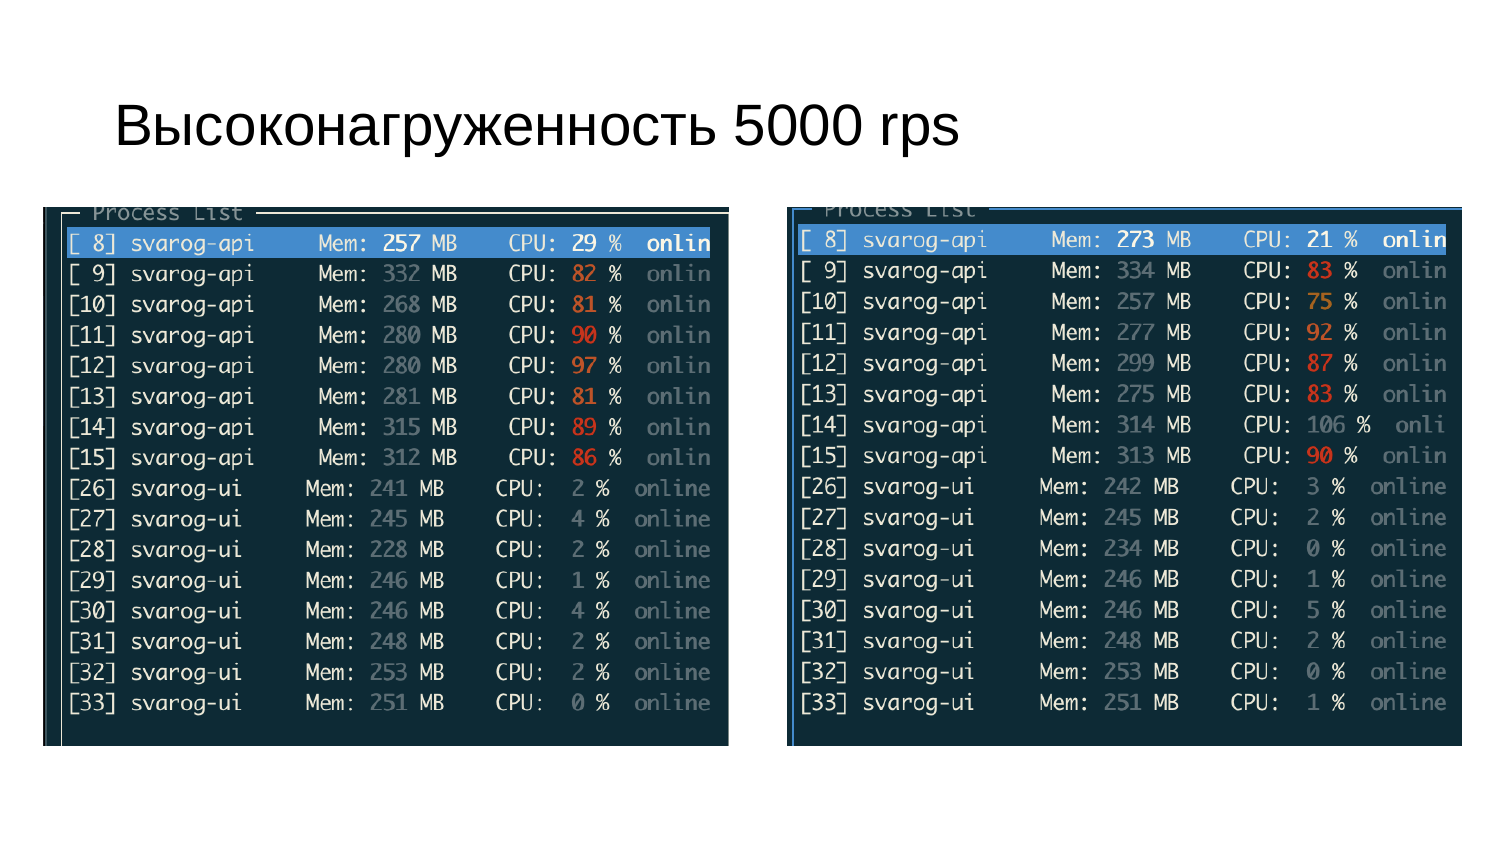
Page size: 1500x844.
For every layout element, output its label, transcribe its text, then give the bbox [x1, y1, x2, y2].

picture [787, 207, 1462, 746]
title Высоконагруженность 5000 rps [103, 44, 1397, 208]
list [43, 207, 729, 746]
